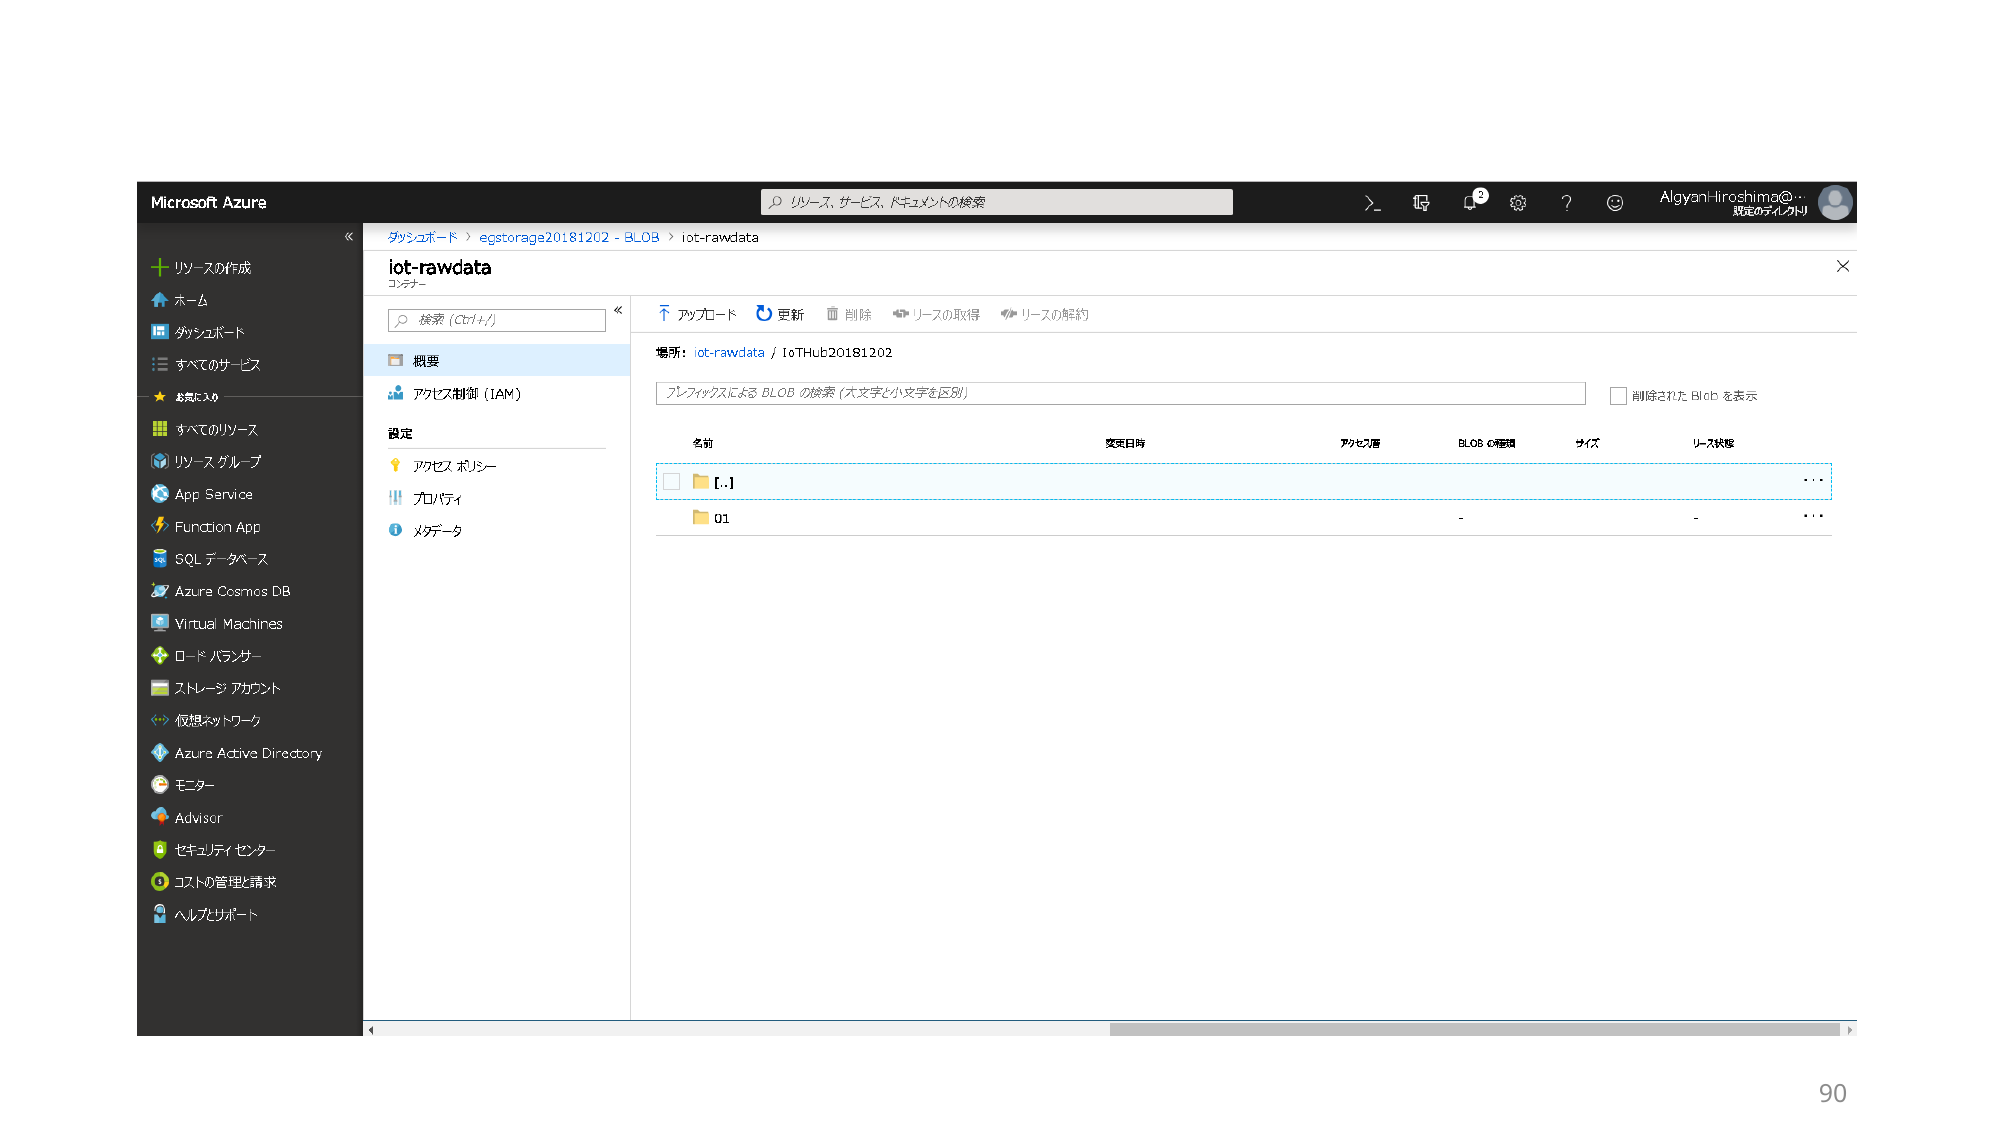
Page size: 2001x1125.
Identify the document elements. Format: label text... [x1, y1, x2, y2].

slide_number 90 [1412, 1064, 1863, 1125]
picture [137, 179, 1857, 1036]
